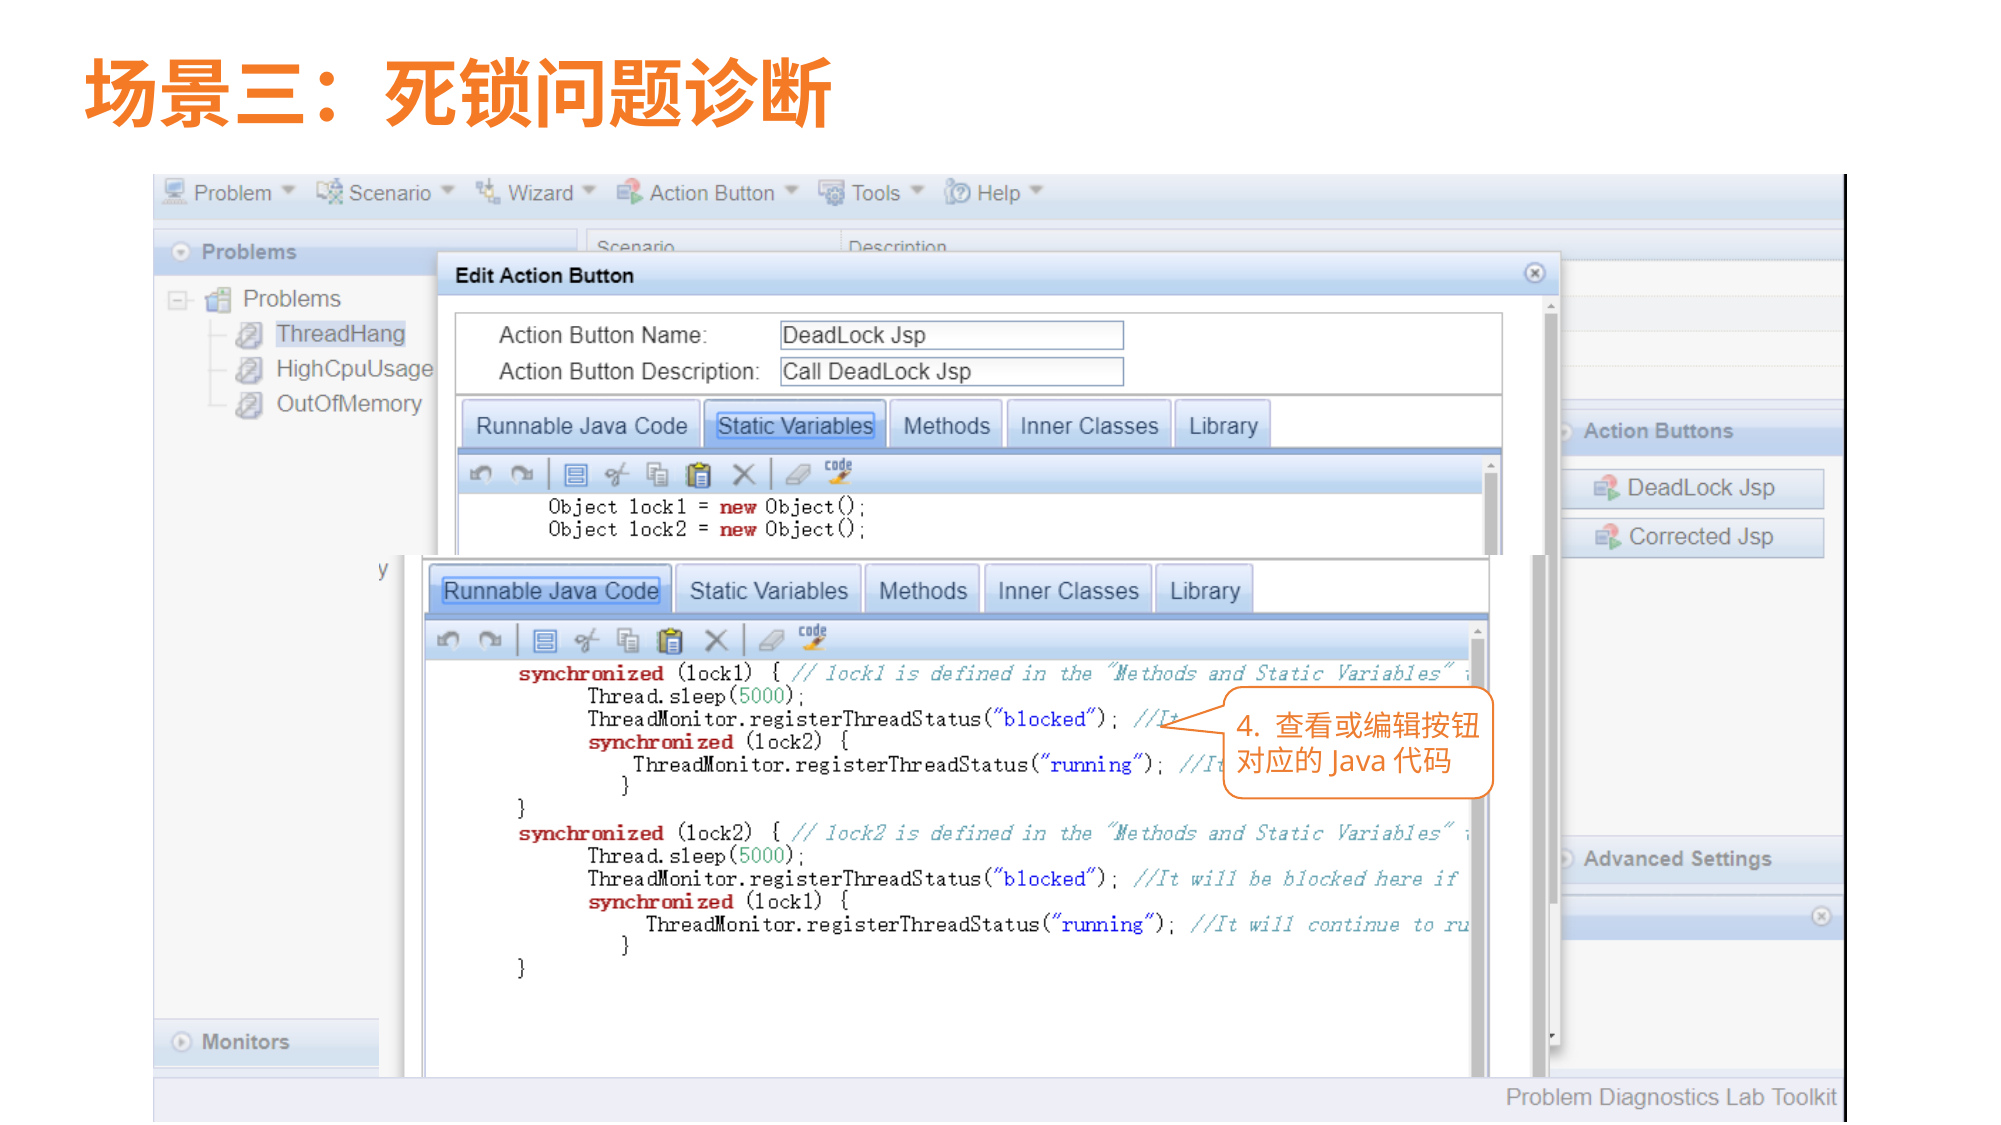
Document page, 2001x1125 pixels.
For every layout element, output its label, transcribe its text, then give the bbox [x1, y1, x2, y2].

text_box 场景三：死锁问题诊断 [69, 48, 890, 146]
picture [153, 174, 1847, 1122]
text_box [1223, 687, 1494, 799]
